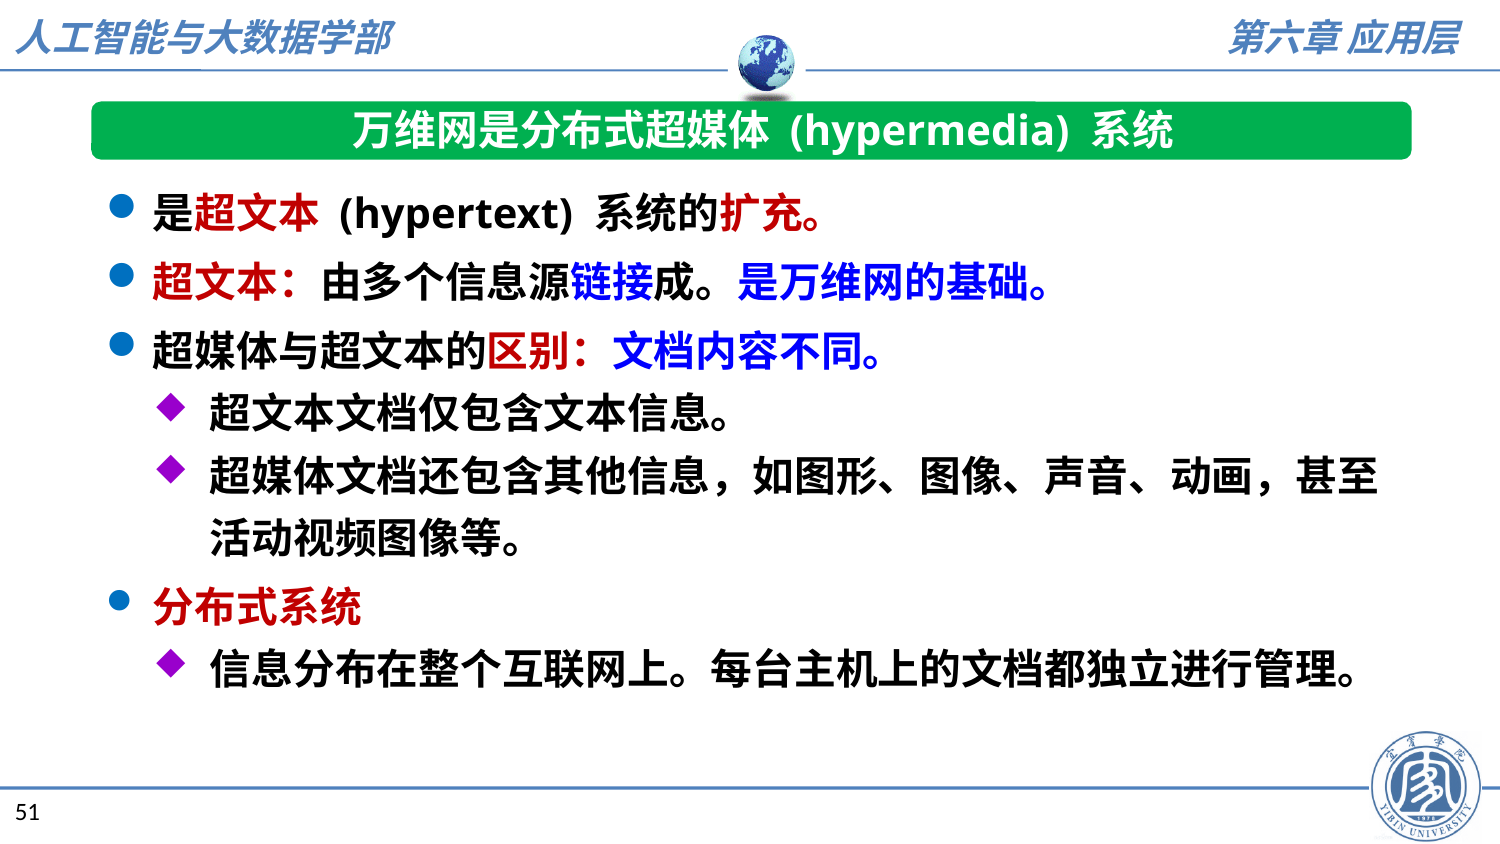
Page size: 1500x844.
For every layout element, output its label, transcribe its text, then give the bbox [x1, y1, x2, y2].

text_box [91, 101, 319, 160]
picture [736, 33, 796, 96]
text_box 是超文本 (hypertext) 系统的扩充。 超文本：由多个信息源链接成。是万维网的基础。 超媒体与超文本的区别：文档内容不同。 超文本文档仅包含文本信息。 超媒体文档还包含其他信息，如图形、图像、声音、动画，甚至活动视频图像等。 分布式系统 信息分布在整个互联网上。每台主机上的文档都独立进行管理。 [91, 160, 1412, 701]
text_box [1208, 101, 1412, 160]
text_box 万维网是分布式超媒体 (hypermedia) 系统 [319, 96, 1208, 160]
slide_number 51 [0, 787, 350, 833]
